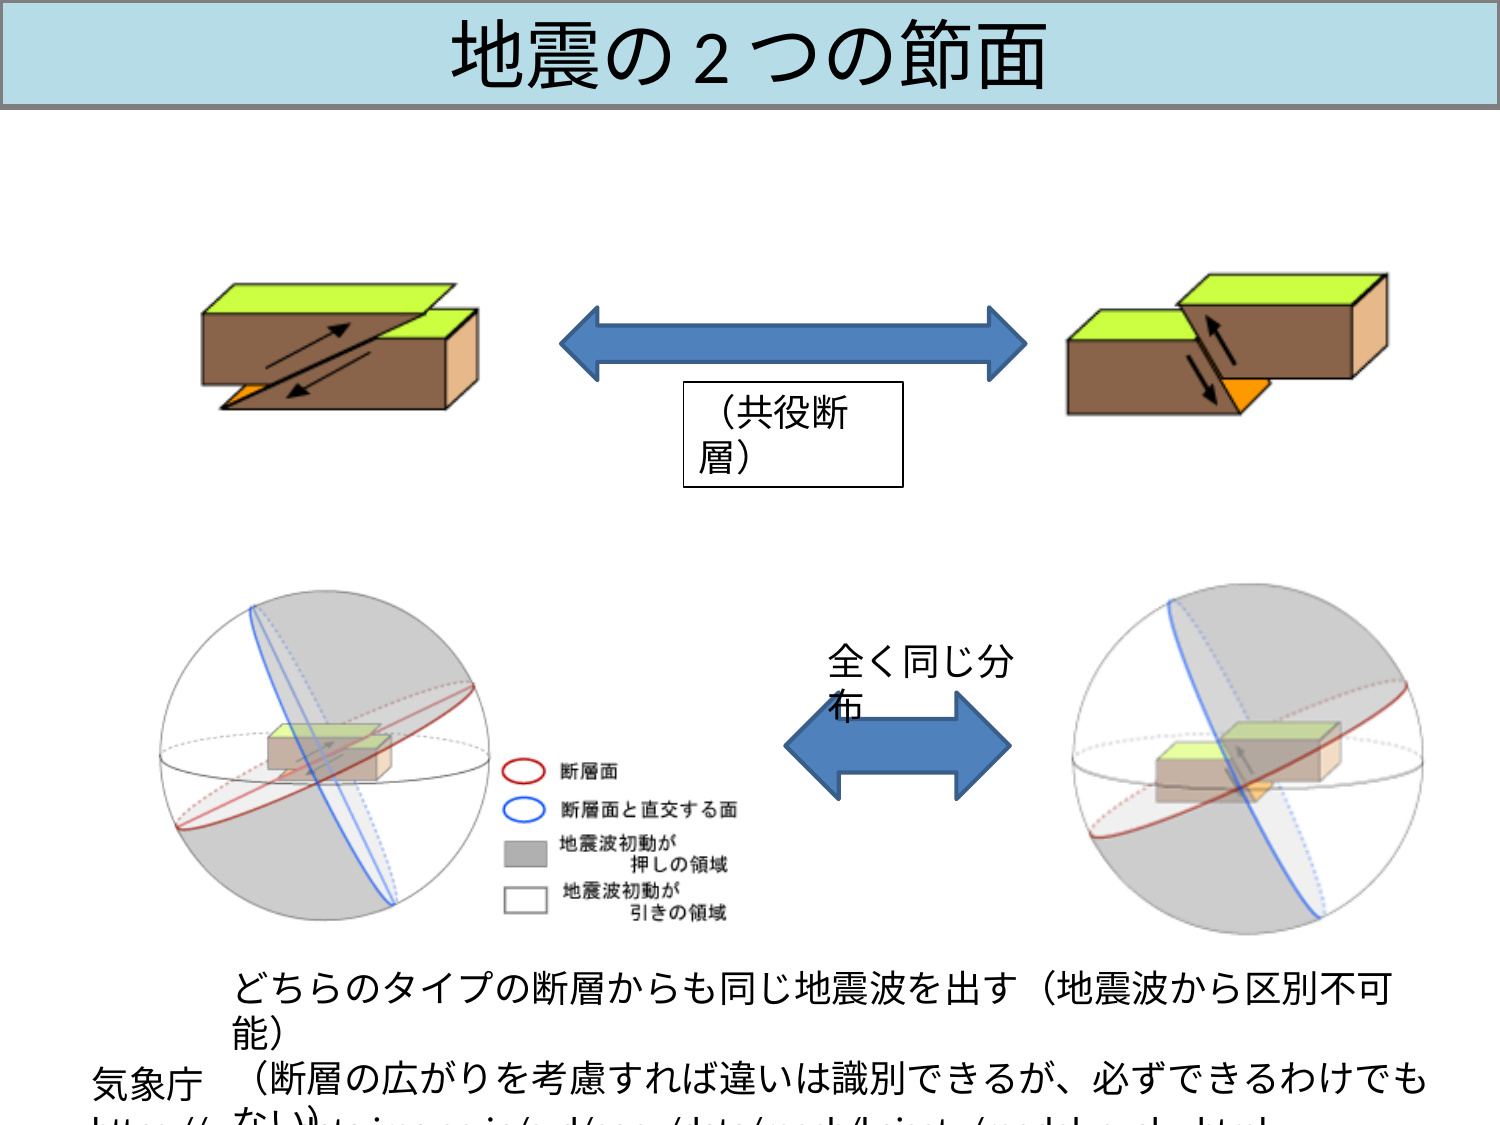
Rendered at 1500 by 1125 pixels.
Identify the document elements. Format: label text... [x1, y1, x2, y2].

text_box （共役断層） [683, 381, 904, 487]
picture [150, 562, 753, 946]
text_box どちらのタイプの断層からも同じ地震波を出す（地震波から区別不可能） （断層の広がりを考慮すれば違いは識別できるが、必ずできるわけでもない） [216, 957, 1454, 1125]
picture [150, 202, 543, 498]
text_box 全く同じ分布 [812, 630, 1040, 736]
picture [1025, 189, 1432, 494]
text_box [561, 307, 1020, 381]
title 地震の2つの節面 [0, 0, 1500, 107]
text_box [785, 719, 1010, 800]
text_box 気象庁 https://www.data.jma.go.jp/svd/eqev/data/mech/kaisetu/model_gyaku.html [76, 1053, 1436, 1125]
picture [1045, 550, 1451, 957]
